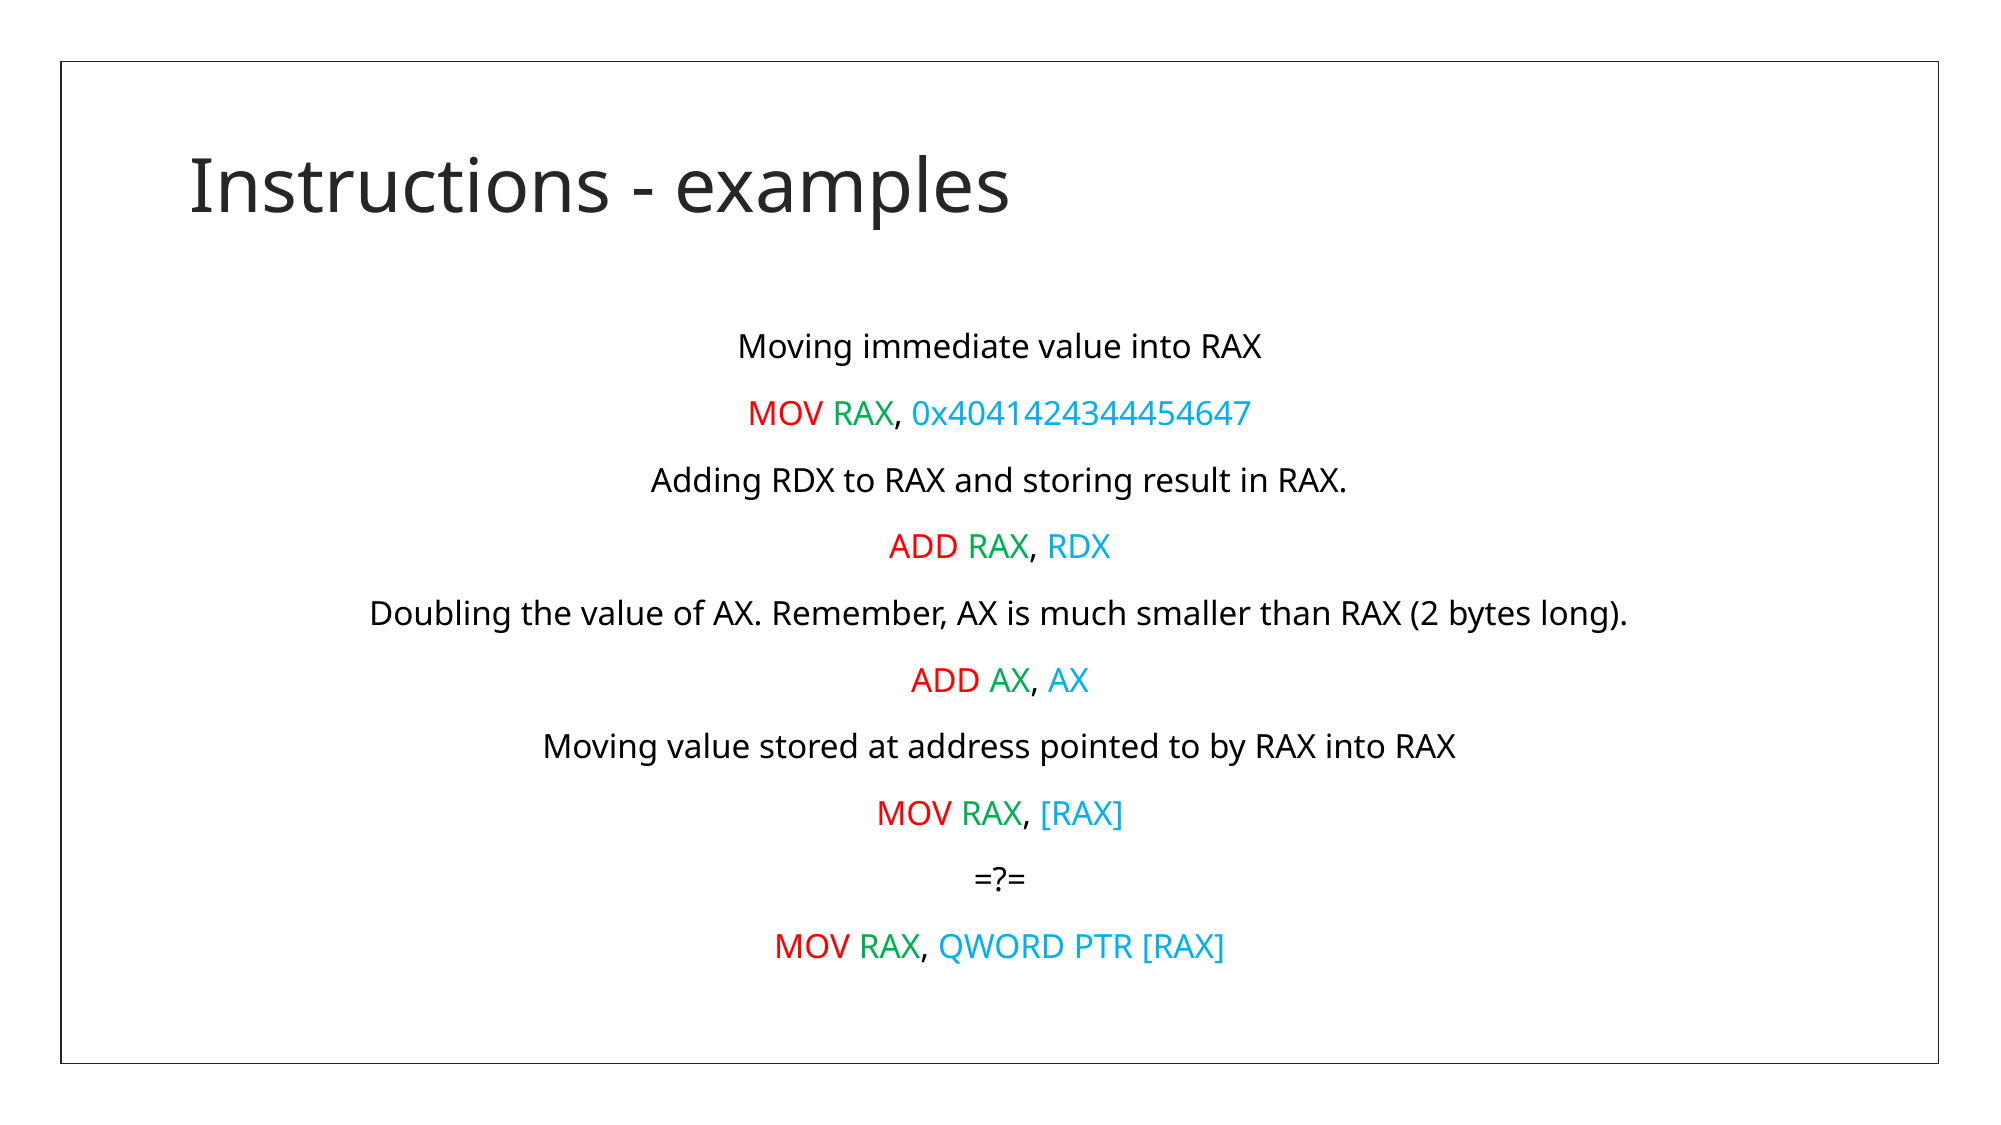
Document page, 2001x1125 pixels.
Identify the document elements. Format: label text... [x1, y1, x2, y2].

title Instructions - examples [174, 105, 1825, 272]
list Moving immediate value into RAX MOV RAX, 0x4041424344454647 Adding RDX to RAX and storing result in RAX. ADD RAX, RDX Doubling the value of AX. Remember, AX is much smaller than RAX (2 bytes long). ADD AX, AX Moving value stored at address pointed to by RAX into RAX MOV RAX, [RAX] =?= MOV RAX, QWORD PTR [RAX] [174, 310, 1825, 1020]
